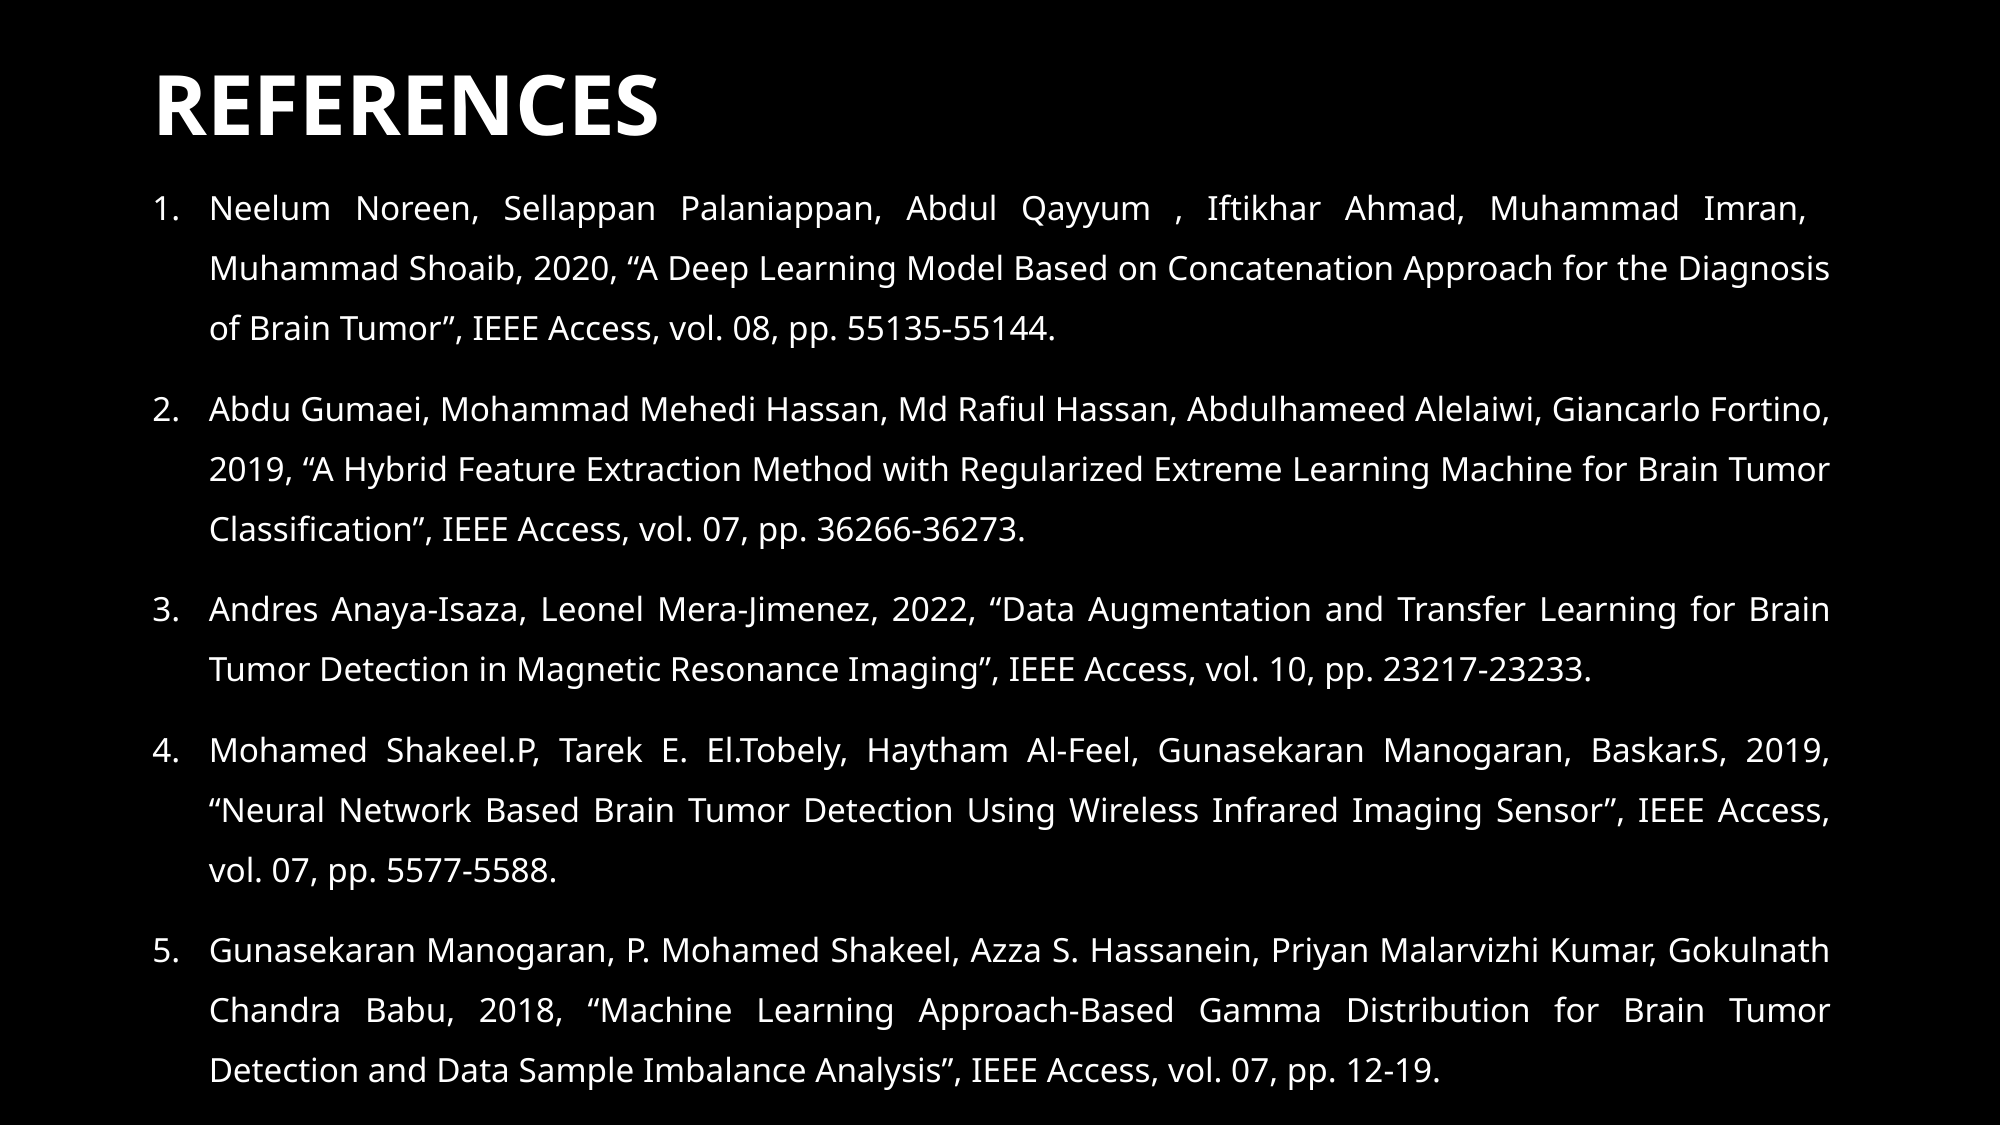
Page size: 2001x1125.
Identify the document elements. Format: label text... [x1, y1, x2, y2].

title REFERENCES [137, 0, 1863, 160]
list Neelum Noreen, Sellappan Palaniappan, Abdul Qayyum , Iftikhar Ahmad, Muhammad Imran, Muhammad Shoaib, 2020, “A Deep Learning Model Based on Concatenation Approach for the Diagnosis of Brain Tumor”, IEEE Access, vol. 08, pp. 55135-55144. Abdu Gumaei, Mohammad Mehedi Hassan, Md Rafiul Hassan, Abdulhameed Alelaiwi, Giancarlo Fortino, 2019, “A Hybrid Feature Extraction Method with Regularized Extreme Learning Machine for Brain Tumor Classification”, IEEE Access, vol. 07, pp. 36266-36273. Andres Anaya-Isaza, Leonel Mera-Jimenez, 2022, “Data Augmentation and Transfer Learning for Brain Tumor Detection in Magnetic Resonance Imaging”, IEEE Access, vol. 10, pp. 23217-23233. Mohamed Shakeel.P, Tarek E. El.Tobely, Haytham Al-Feel, Gunasekaran Manogaran, Baskar.S, 2019, “Neural Network Based Brain Tumor Detection Using Wireless Infrared Imaging Sensor”, IEEE Access, vol. 07, pp. 5577-5588. Gunasekaran Manogaran, P. Mohamed Shakeel, Azza S. Hassanein, Priyan Malarvizhi Kumar, Gokulnath Chandra Babu, 2018, “Machine Learning Approach-Based Gamma Distribution for Brain Tumor Detection and Data Sample Imbalance Analysis”, IEEE Access, vol. 07, pp. 12-19. [137, 160, 1863, 1010]
